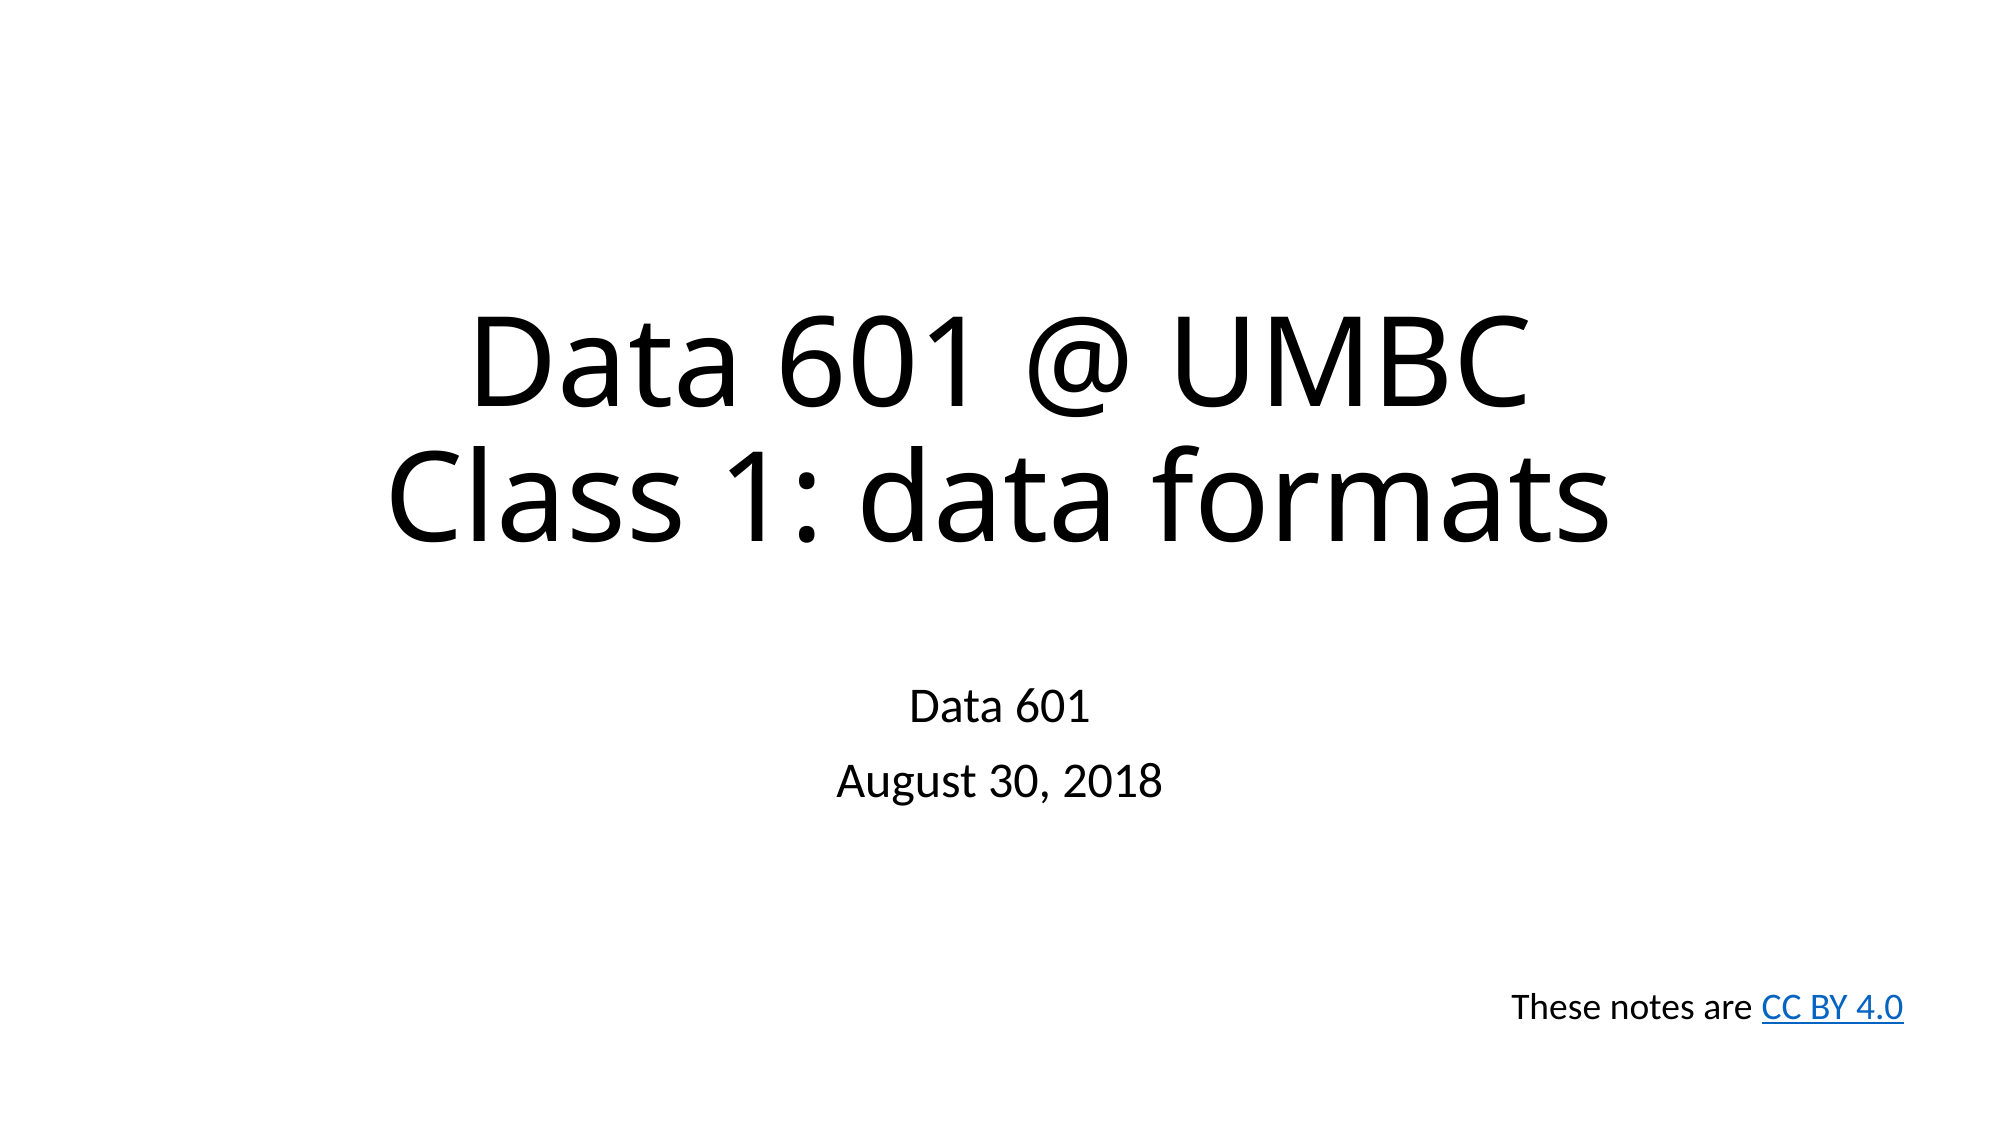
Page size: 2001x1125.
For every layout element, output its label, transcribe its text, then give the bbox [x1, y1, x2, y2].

title Data 601 @ UMBC Class 1: data formats [249, 184, 1750, 576]
text_box These notes are CC BY 4.0 [1482, 974, 1933, 1035]
subtitle Data 601 August 30, 2018 [249, 590, 1750, 863]
